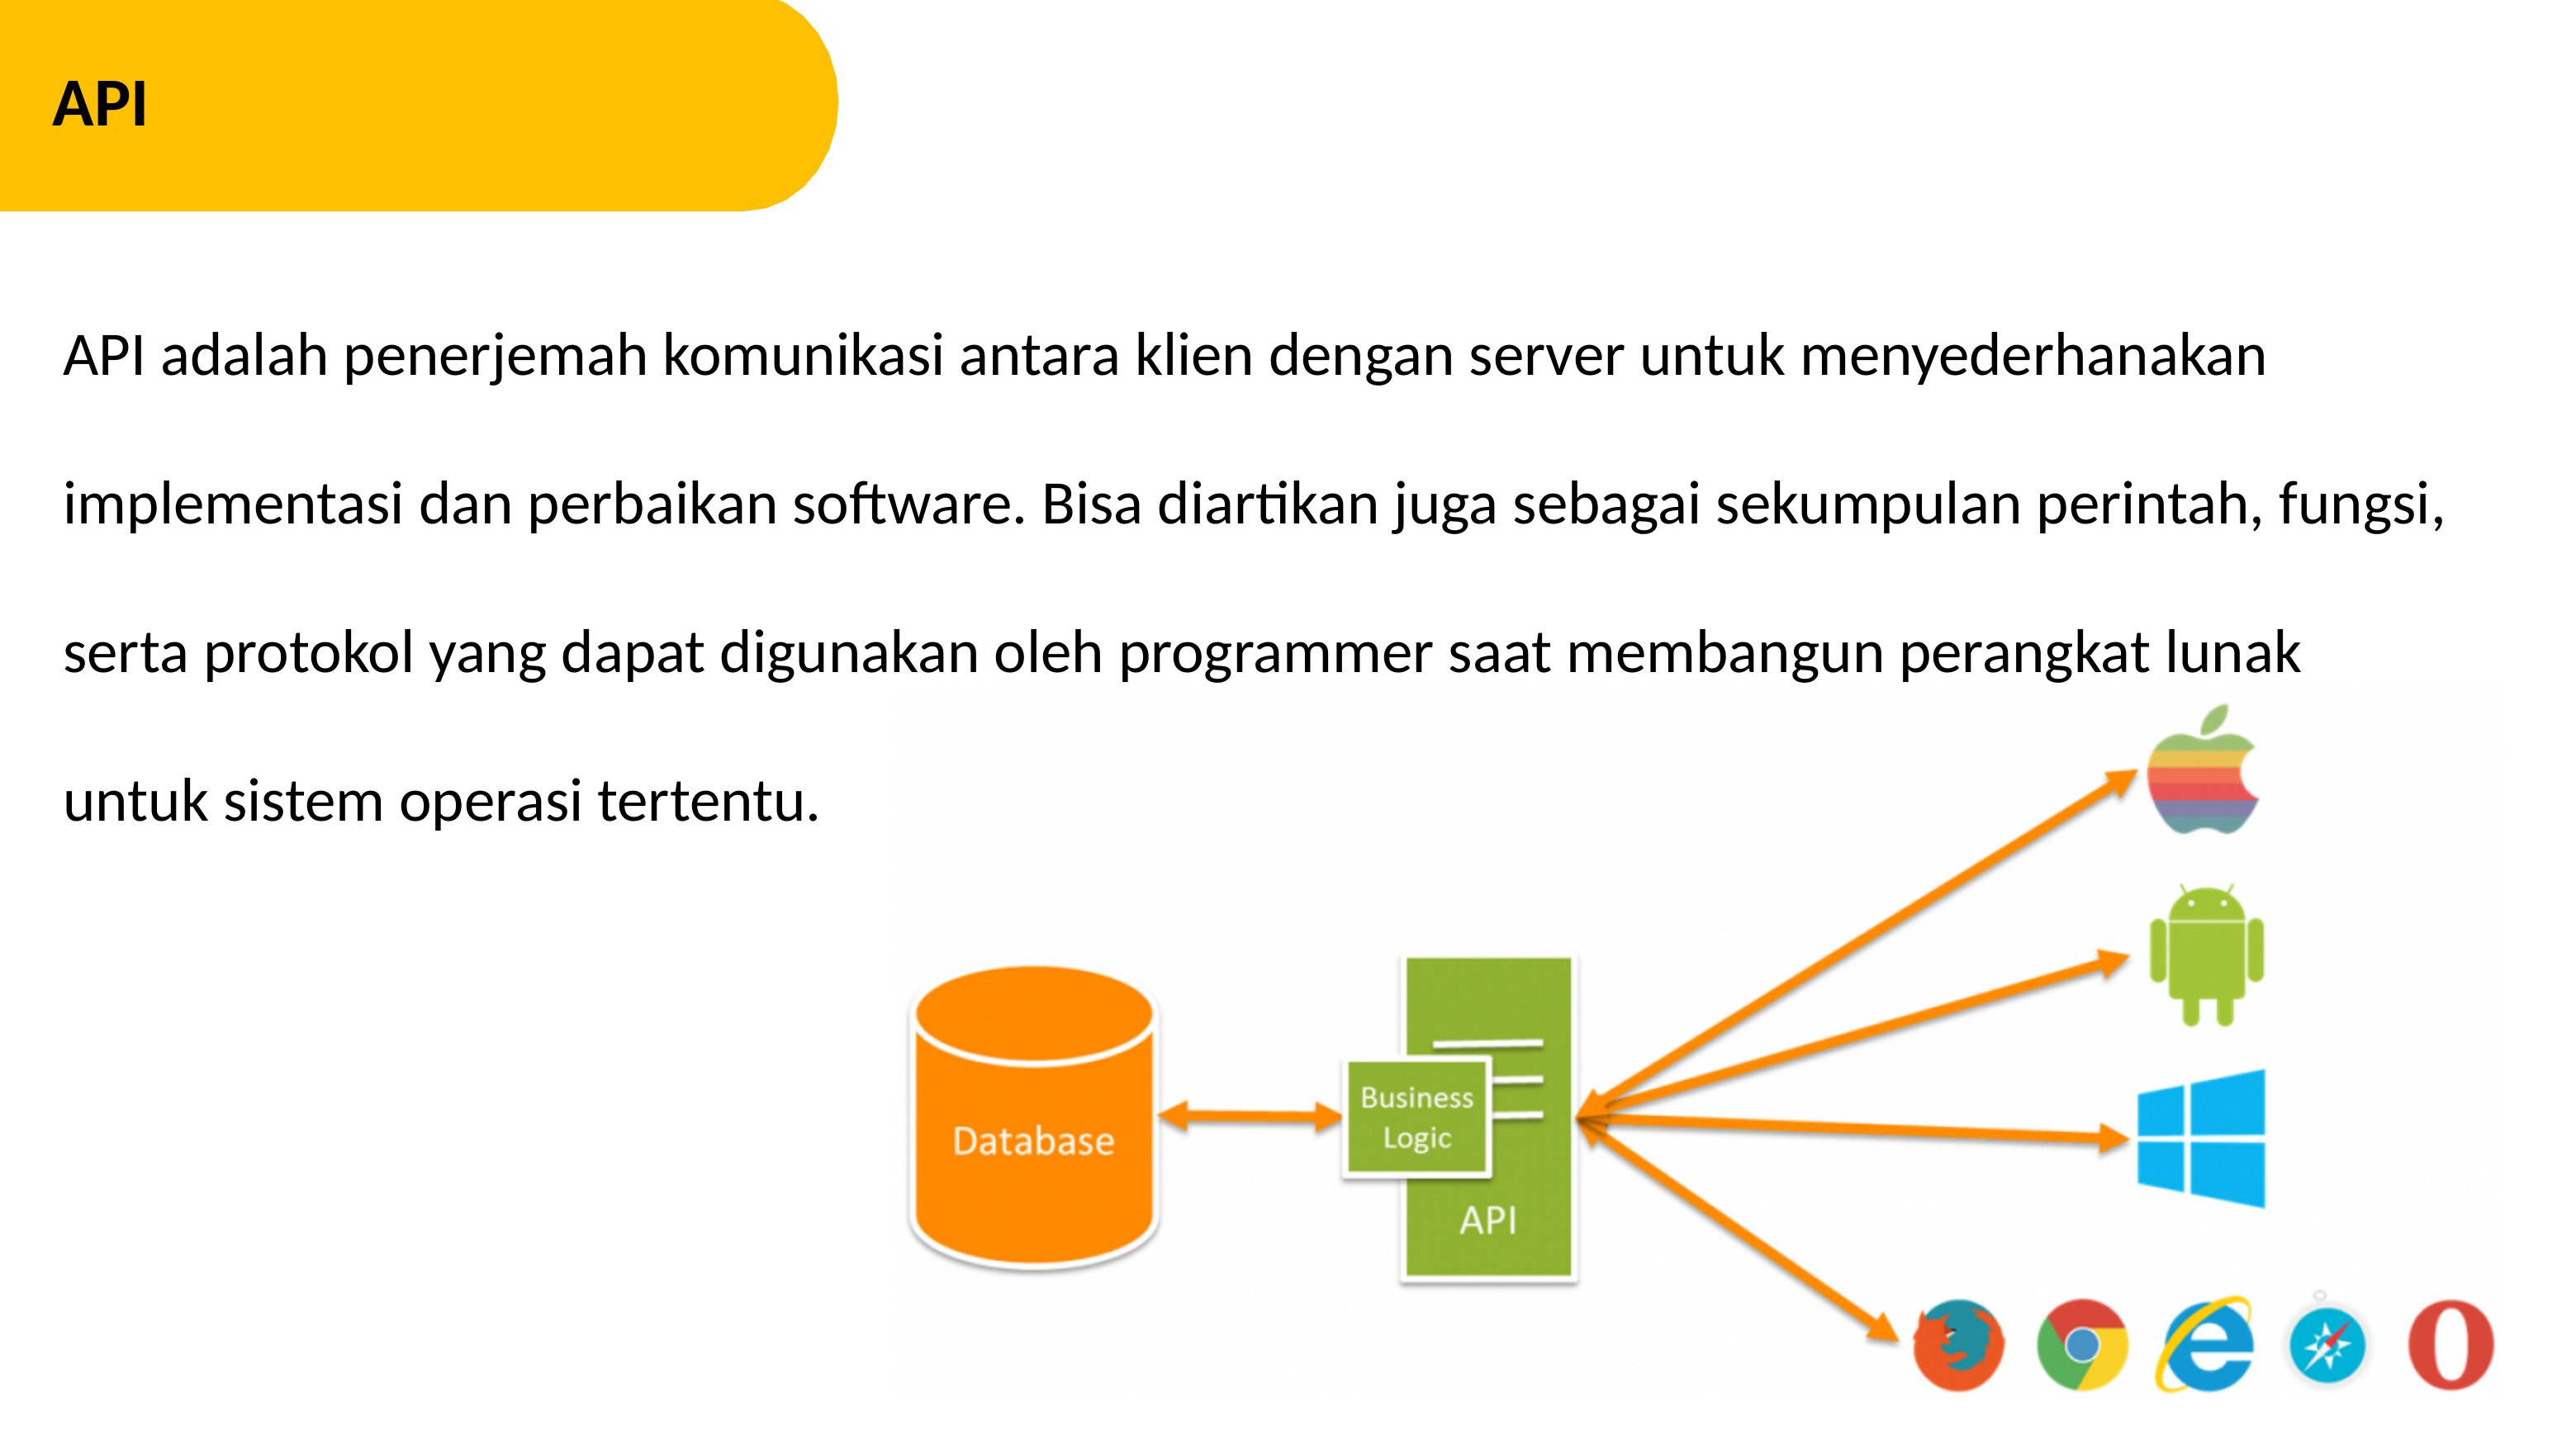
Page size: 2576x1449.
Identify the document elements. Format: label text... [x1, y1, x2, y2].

text_box API [50, 54, 722, 140]
text_box API adalah penerjemah komunikasi antara klien dengan server untuk menyederhanakan implementasi dan perbaikan software. Bisa diartikan juga sebagai sekumpulan perintah, fungsi, serta protokol yang dapat digunakan oleh programmer saat membangun perangkat lunak untuk sistem operasi tertentu. [50, 233, 2469, 840]
text_box [0, 0, 839, 211]
picture [897, 691, 2505, 1396]
